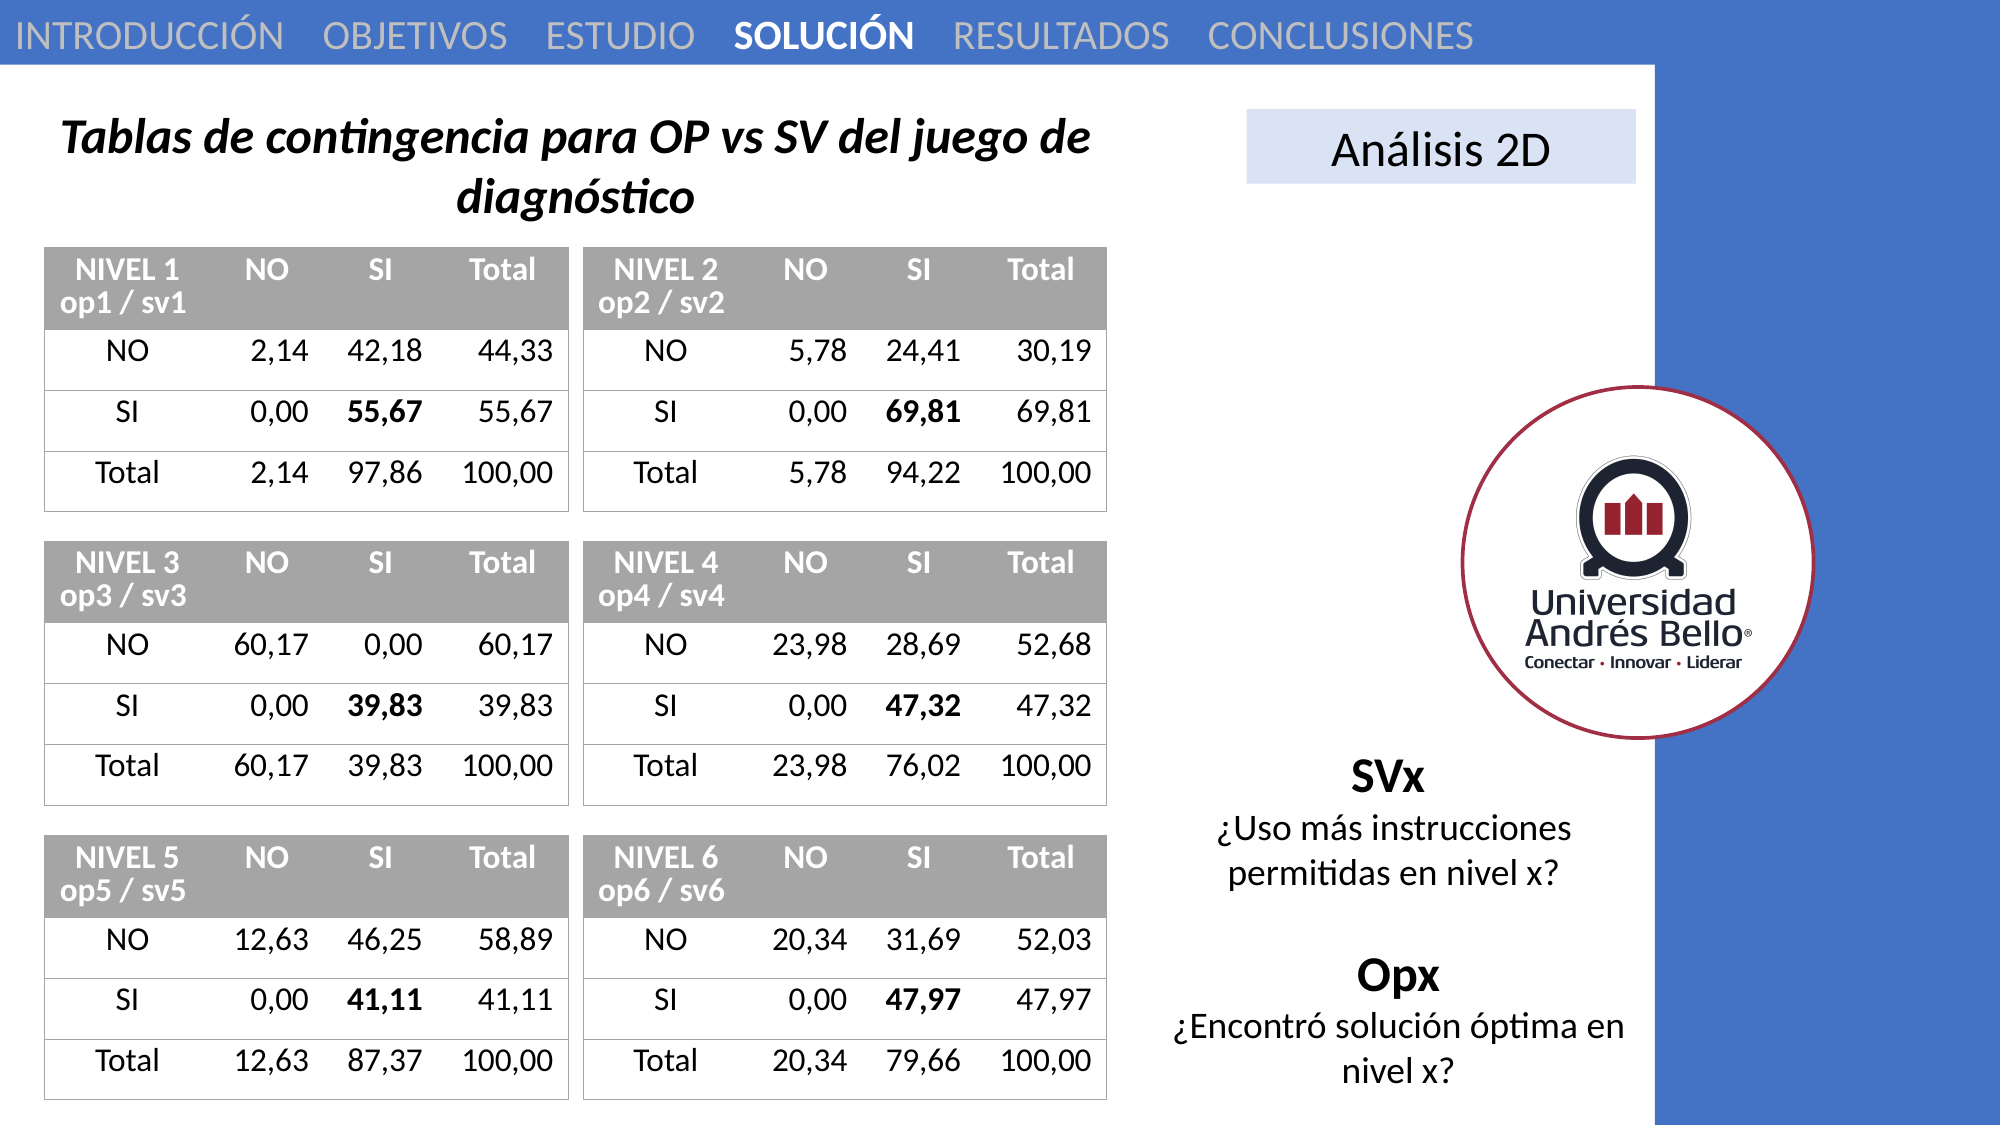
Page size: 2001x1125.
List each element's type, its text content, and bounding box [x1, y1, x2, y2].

table_cell 44,33 [438, 330, 568, 390]
table_cell 28,69 [862, 623, 976, 683]
table_cell 39,83 [324, 745, 438, 805]
table_cell Total [584, 1040, 749, 1099]
table_cell 20,34 [749, 1040, 862, 1099]
table_cell 60,17 [210, 745, 324, 805]
table_cell 23,98 [749, 745, 862, 805]
text_box Análisis 2D [1246, 109, 1636, 184]
table_cell 58,89 [438, 918, 568, 978]
table_cell NO [45, 918, 210, 978]
table_header SI [324, 542, 438, 622]
table_cell 2,14 [210, 452, 324, 511]
table_cell 5,78 [749, 330, 862, 390]
table_header NO [210, 248, 324, 329]
table_cell 100,00 [976, 745, 1106, 805]
table_cell 0,00 [210, 391, 324, 451]
table_cell Total [45, 452, 210, 511]
table_cell NO [45, 330, 210, 390]
table_cell NO [45, 623, 210, 683]
table_cell 47,32 [862, 684, 976, 744]
table_cell 0,00 [749, 979, 862, 1039]
table_header Total [438, 248, 568, 329]
table_header Total [438, 542, 568, 622]
table_cell 52,03 [976, 918, 1106, 978]
table_cell 55,67 [438, 391, 568, 451]
table_header Total [976, 248, 1106, 329]
table_header NO [210, 542, 324, 622]
table_cell 41,11 [324, 979, 438, 1039]
table_cell 24,41 [862, 330, 976, 390]
text_box SVx ¿Uso más instrucciones permitidas en nivel x? [1152, 735, 1636, 901]
table_cell 42,18 [324, 330, 438, 390]
table_cell SI [584, 391, 749, 451]
table_cell NO [584, 623, 749, 683]
table_cell 52,68 [976, 623, 1106, 683]
table_header NIVEL 5 op5 / sv5 [45, 836, 210, 917]
text_box [1654, 0, 2000, 1125]
text_box Tablas de contingencia para OP vs SV del juego de diagnóstico [44, 96, 1107, 231]
text_box [1558, 720, 1718, 740]
table_cell 46,25 [324, 918, 438, 978]
table_cell SI [45, 979, 210, 1039]
text_box [1558, 385, 1718, 405]
table_cell 100,00 [438, 1040, 568, 1099]
text_box [1796, 483, 1815, 642]
table_cell 97,86 [324, 452, 438, 511]
table_cell 76,02 [862, 745, 976, 805]
table_header NIVEL 3 op3 / sv3 [45, 542, 210, 622]
table_cell 69,81 [862, 391, 976, 451]
table_cell NO [584, 330, 749, 390]
table_cell 0,00 [210, 979, 324, 1039]
table_cell 100,00 [976, 452, 1106, 511]
table_cell 0,00 [749, 391, 862, 451]
table_cell 2,14 [210, 330, 324, 390]
table_cell 87,37 [324, 1040, 438, 1099]
table_cell 0,00 [324, 623, 438, 683]
table_cell 39,83 [438, 684, 568, 744]
table_cell 0,00 [210, 684, 324, 744]
table_cell SI [584, 684, 749, 744]
table_cell 55,67 [324, 391, 438, 451]
picture [1481, 405, 1796, 720]
table_header SI [862, 836, 976, 917]
table_cell SI [584, 979, 749, 1039]
table_cell 47,32 [976, 684, 1106, 744]
table_cell Total [45, 745, 210, 805]
text_box Opx ¿Encontró solución óptima en nivel x? [1152, 933, 1646, 1099]
table_cell Total [45, 1040, 210, 1099]
table_cell 60,17 [438, 623, 568, 683]
table_cell 12,63 [210, 1040, 324, 1099]
table_header NO [749, 836, 862, 917]
table_cell 47,97 [862, 979, 976, 1039]
table_cell Total [584, 452, 749, 511]
table_cell 94,22 [862, 452, 976, 511]
table_cell 20,34 [749, 918, 862, 978]
table_header NO [749, 248, 862, 329]
table_header SI [862, 542, 976, 622]
table_cell 100,00 [976, 1040, 1106, 1099]
table_cell 69,81 [976, 391, 1106, 451]
table_header Total [976, 836, 1106, 917]
table_header SI [324, 248, 438, 329]
table_header SI [324, 836, 438, 917]
text_box [1461, 481, 1481, 644]
text_box INTRODUCCIÓN OBJETIVOS ESTUDIO SOLUCIÓN RESULTADOS CONCLUSIONES [0, 0, 1655, 65]
table_header SI [862, 248, 976, 329]
table_cell 60,17 [210, 623, 324, 683]
table_header NIVEL 1 op1 / sv1 [45, 248, 210, 329]
table_cell NO [584, 918, 749, 978]
table_cell 100,00 [438, 745, 568, 805]
table_cell 47,97 [976, 979, 1106, 1039]
table_cell 12,63 [210, 918, 324, 978]
table_cell 79,66 [862, 1040, 976, 1099]
table_header NIVEL 6 op6 / sv6 [584, 836, 749, 917]
table_cell 39,83 [324, 684, 438, 744]
table_cell 31,69 [862, 918, 976, 978]
table_cell SI [45, 684, 210, 744]
table_header NO [749, 542, 862, 622]
table_header NIVEL 4 op4 / sv4 [584, 542, 749, 622]
table_cell SI [45, 391, 210, 451]
table_cell 5,78 [749, 452, 862, 511]
table_header NIVEL 2 op2 / sv2 [584, 248, 749, 329]
table_header Total [976, 542, 1106, 622]
table_cell Total [584, 745, 749, 805]
table_cell 30,19 [976, 330, 1106, 390]
table_cell 41,11 [438, 979, 568, 1039]
table_cell 0,00 [749, 684, 862, 744]
table_header NO [210, 836, 324, 917]
table_cell 100,00 [438, 452, 568, 511]
table_header Total [438, 836, 568, 917]
table_cell 23,98 [749, 623, 862, 683]
